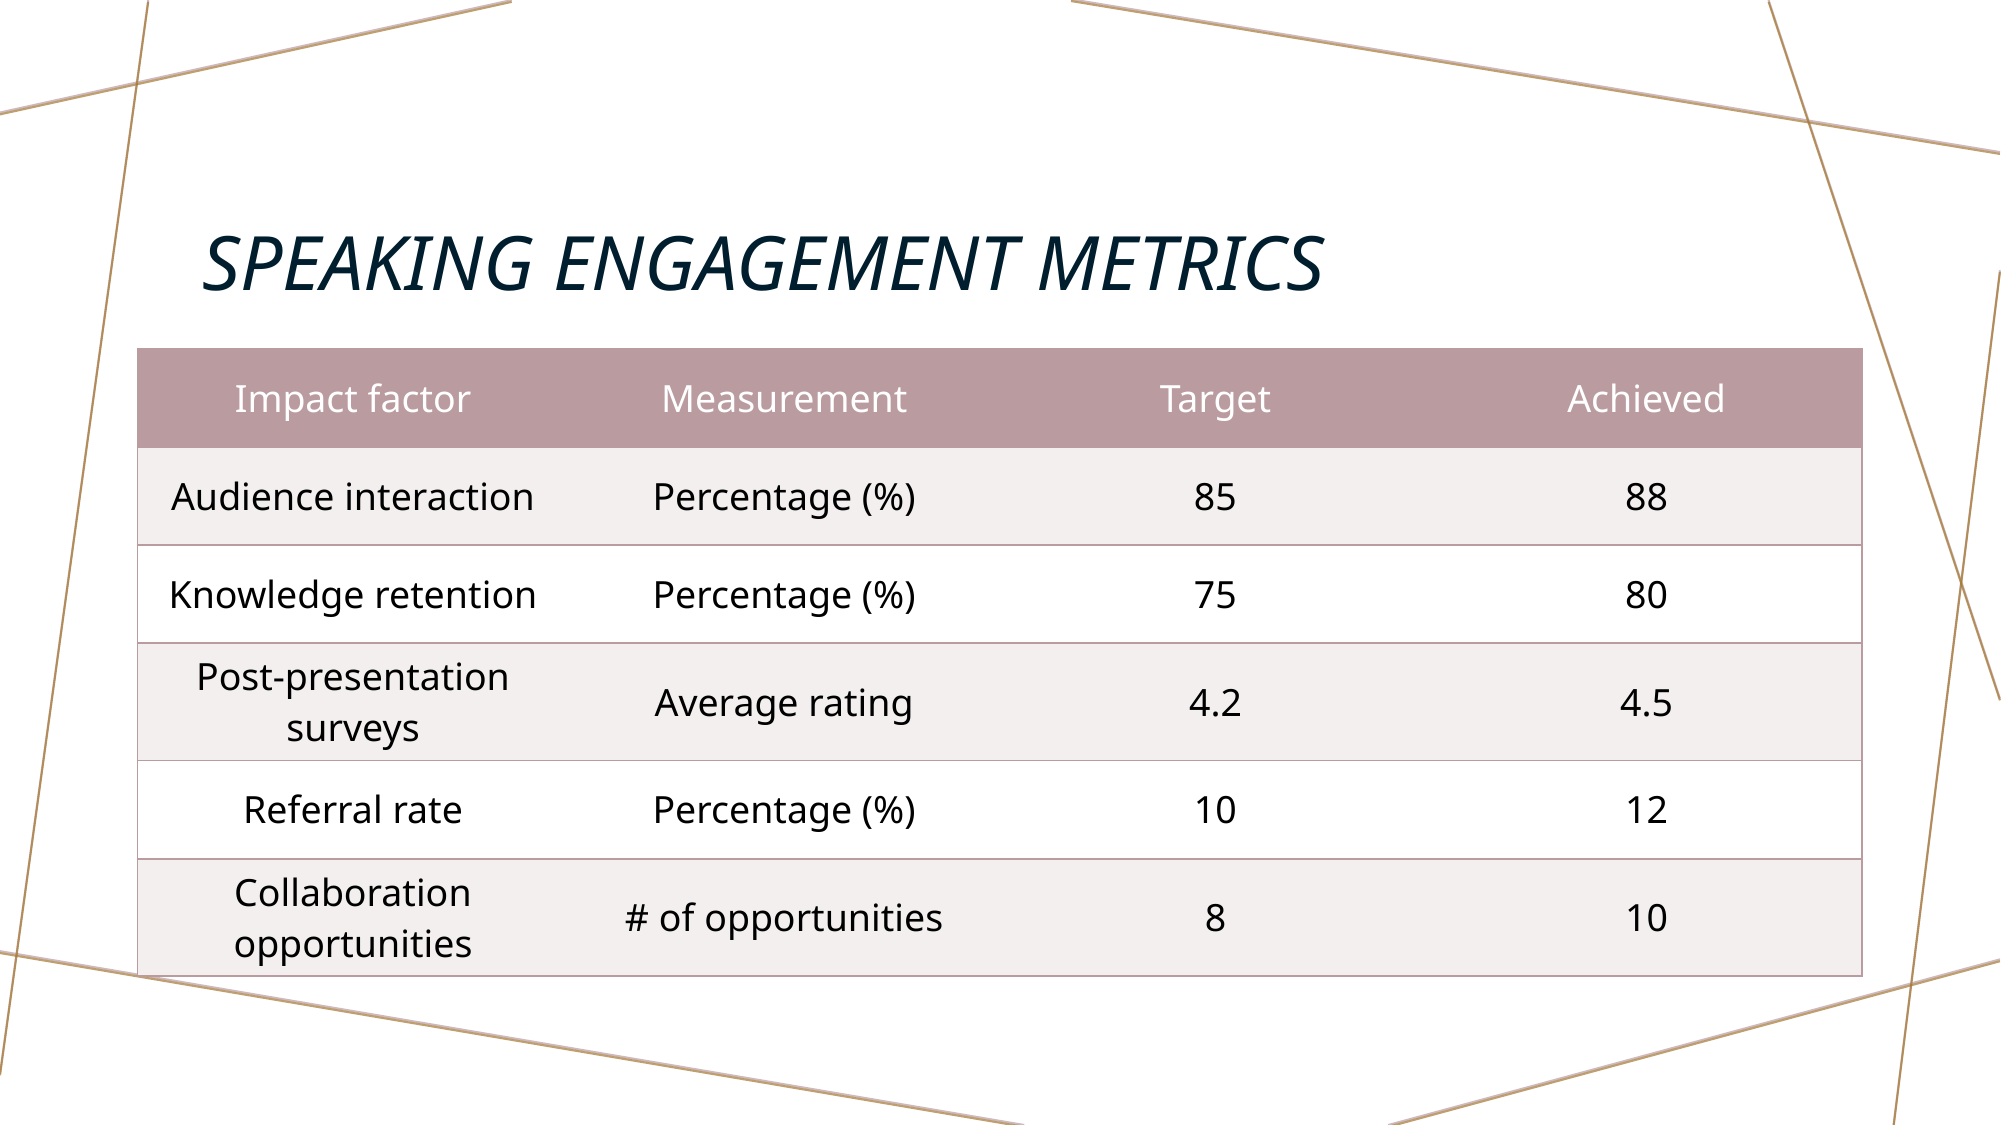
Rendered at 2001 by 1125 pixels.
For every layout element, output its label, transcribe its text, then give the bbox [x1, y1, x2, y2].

table_cell 4.2 [1000, 644, 1431, 760]
title SPEAKING ENGAGEMENT METRICS [187, 87, 1813, 315]
table_cell 85 [1000, 448, 1431, 544]
table_header Measurement [569, 350, 1000, 446]
table_cell Audience interaction [138, 448, 569, 544]
table_cell # of opportunities [569, 860, 1000, 975]
table_cell 75 [1000, 546, 1431, 642]
table_cell 10 [1431, 860, 1861, 975]
table_header Target [1000, 350, 1431, 446]
table_cell 12 [1431, 761, 1861, 858]
table_cell Average rating [569, 644, 1000, 760]
table_cell Referral rate [138, 761, 569, 858]
table_cell 8 [1000, 860, 1431, 975]
table_cell Knowledge retention [138, 546, 569, 642]
table_cell Collaboration opportunities [138, 860, 569, 975]
table_cell 88 [1431, 448, 1861, 544]
table_cell 10 [1000, 761, 1431, 858]
table_header Impact factor [138, 350, 569, 446]
table_cell Post-presentation surveys [138, 644, 569, 760]
table_header Achieved [1431, 350, 1861, 446]
table_cell Percentage (%) [569, 448, 1000, 544]
table_cell 80 [1431, 546, 1861, 642]
table_cell Percentage (%) [569, 546, 1000, 642]
table_cell Percentage (%) [569, 761, 1000, 858]
table_cell 4.5 [1431, 644, 1861, 760]
